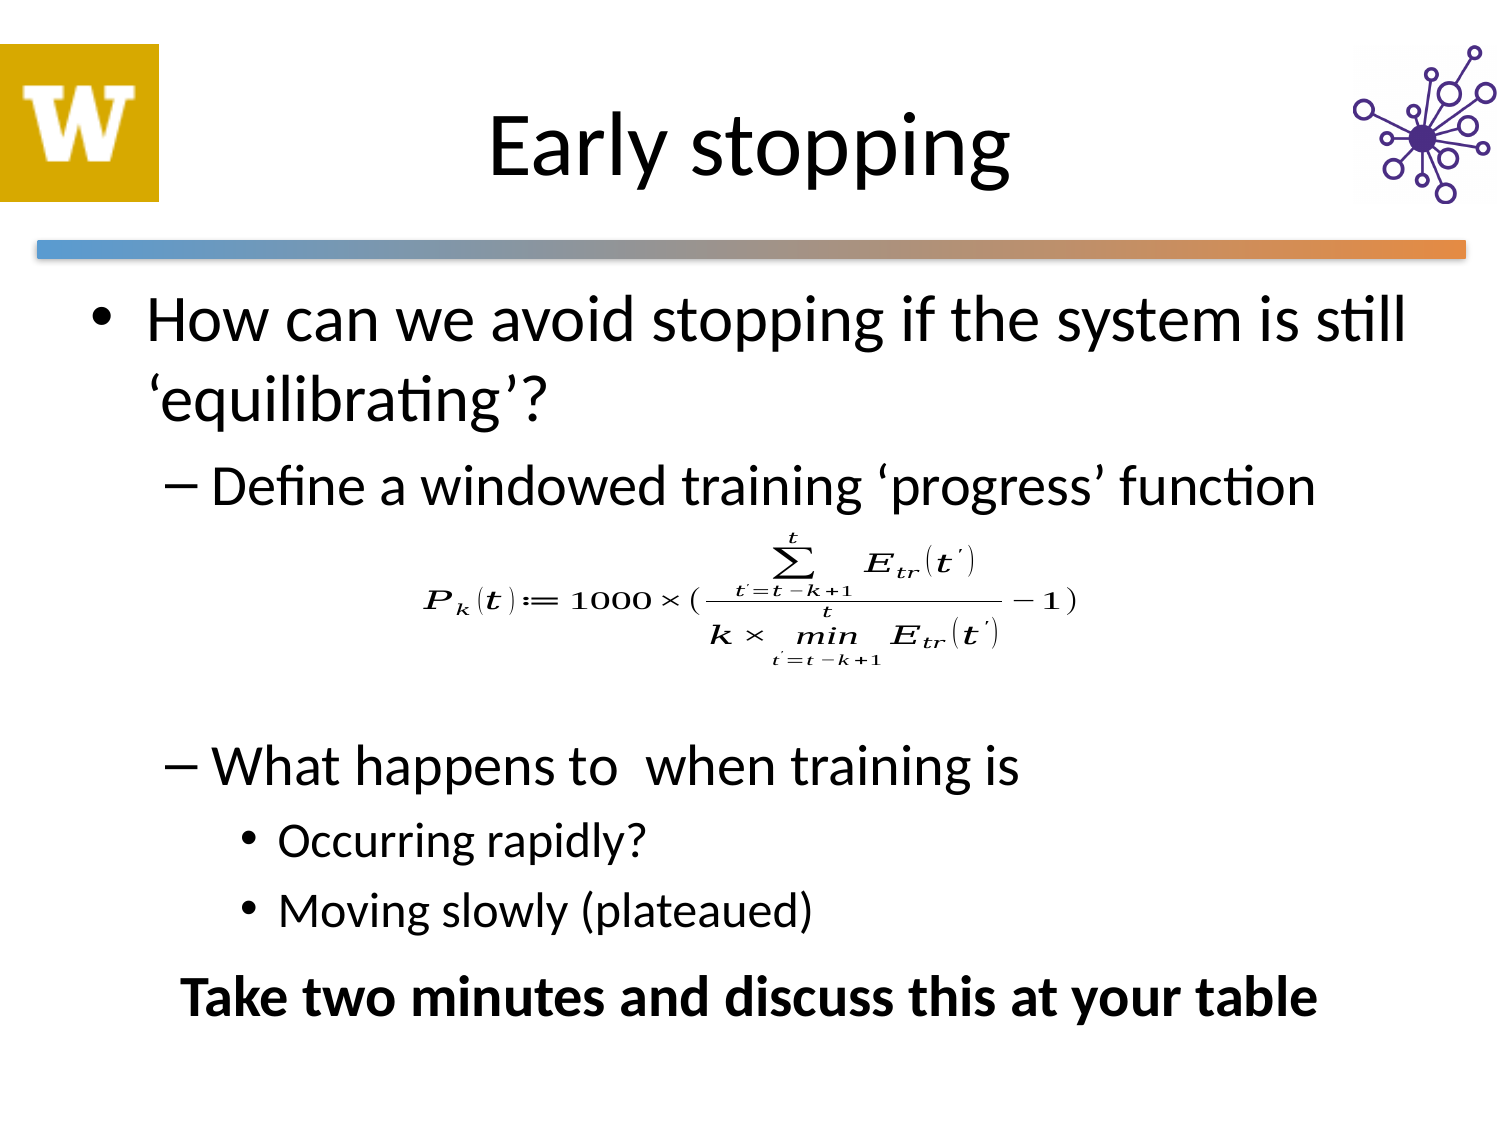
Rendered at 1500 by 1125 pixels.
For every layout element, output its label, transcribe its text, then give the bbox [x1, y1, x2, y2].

title Early stopping [75, 45, 1425, 233]
picture [0, 44, 159, 202]
text_box Take two minutes and discuss this at your table [165, 950, 1335, 1036]
picture [1425, 45, 1497, 204]
